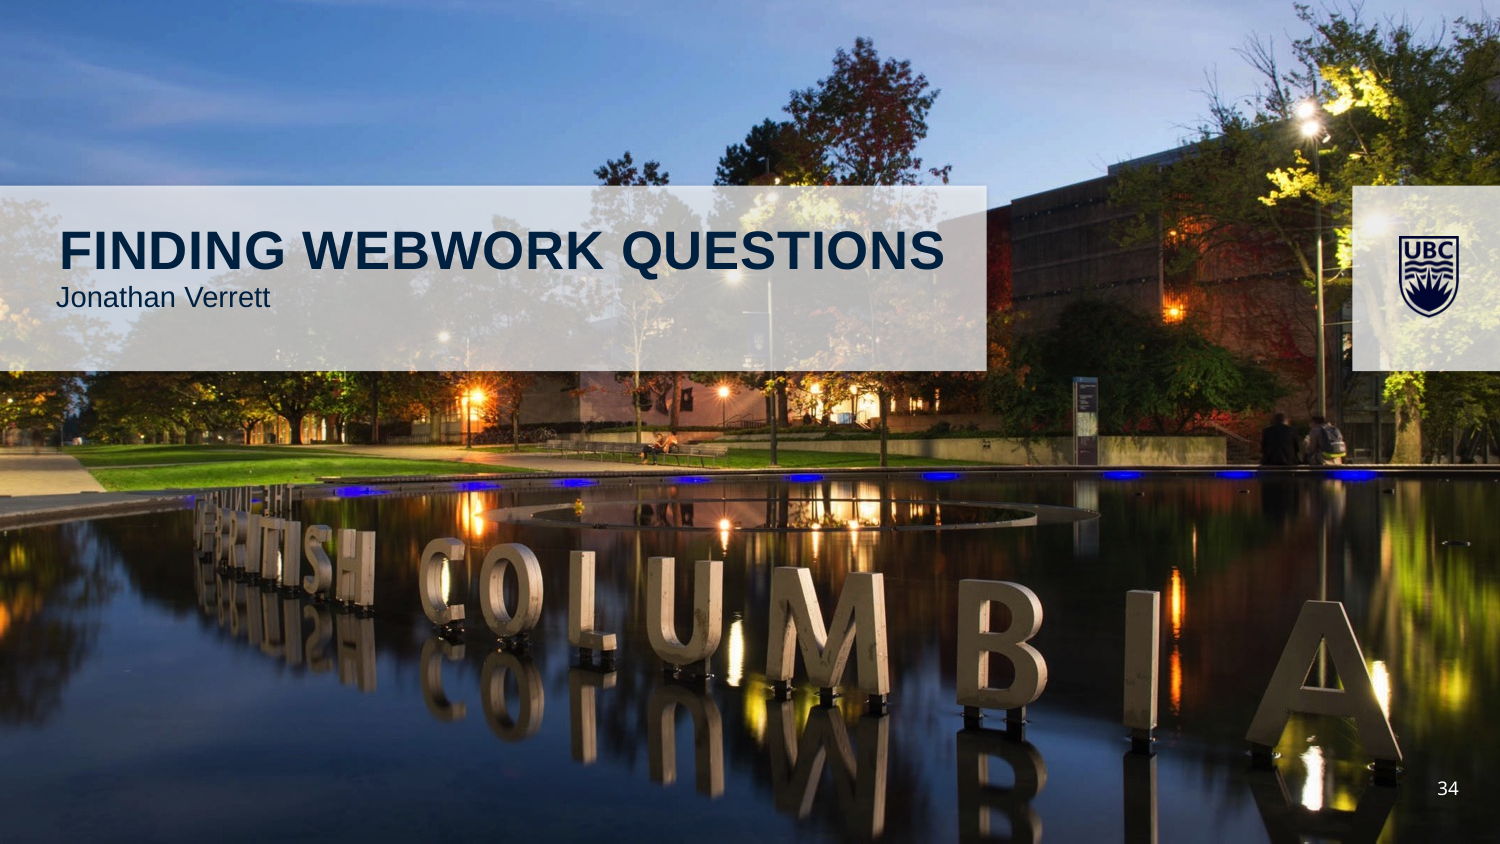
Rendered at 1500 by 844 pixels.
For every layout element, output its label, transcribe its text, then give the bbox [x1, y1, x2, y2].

list Finding WebWorK Questions [59, 209, 975, 383]
picture [1399, 236, 1459, 318]
picture [0, 0, 1500, 844]
text_box Jonathan Verrett [41, 271, 354, 321]
